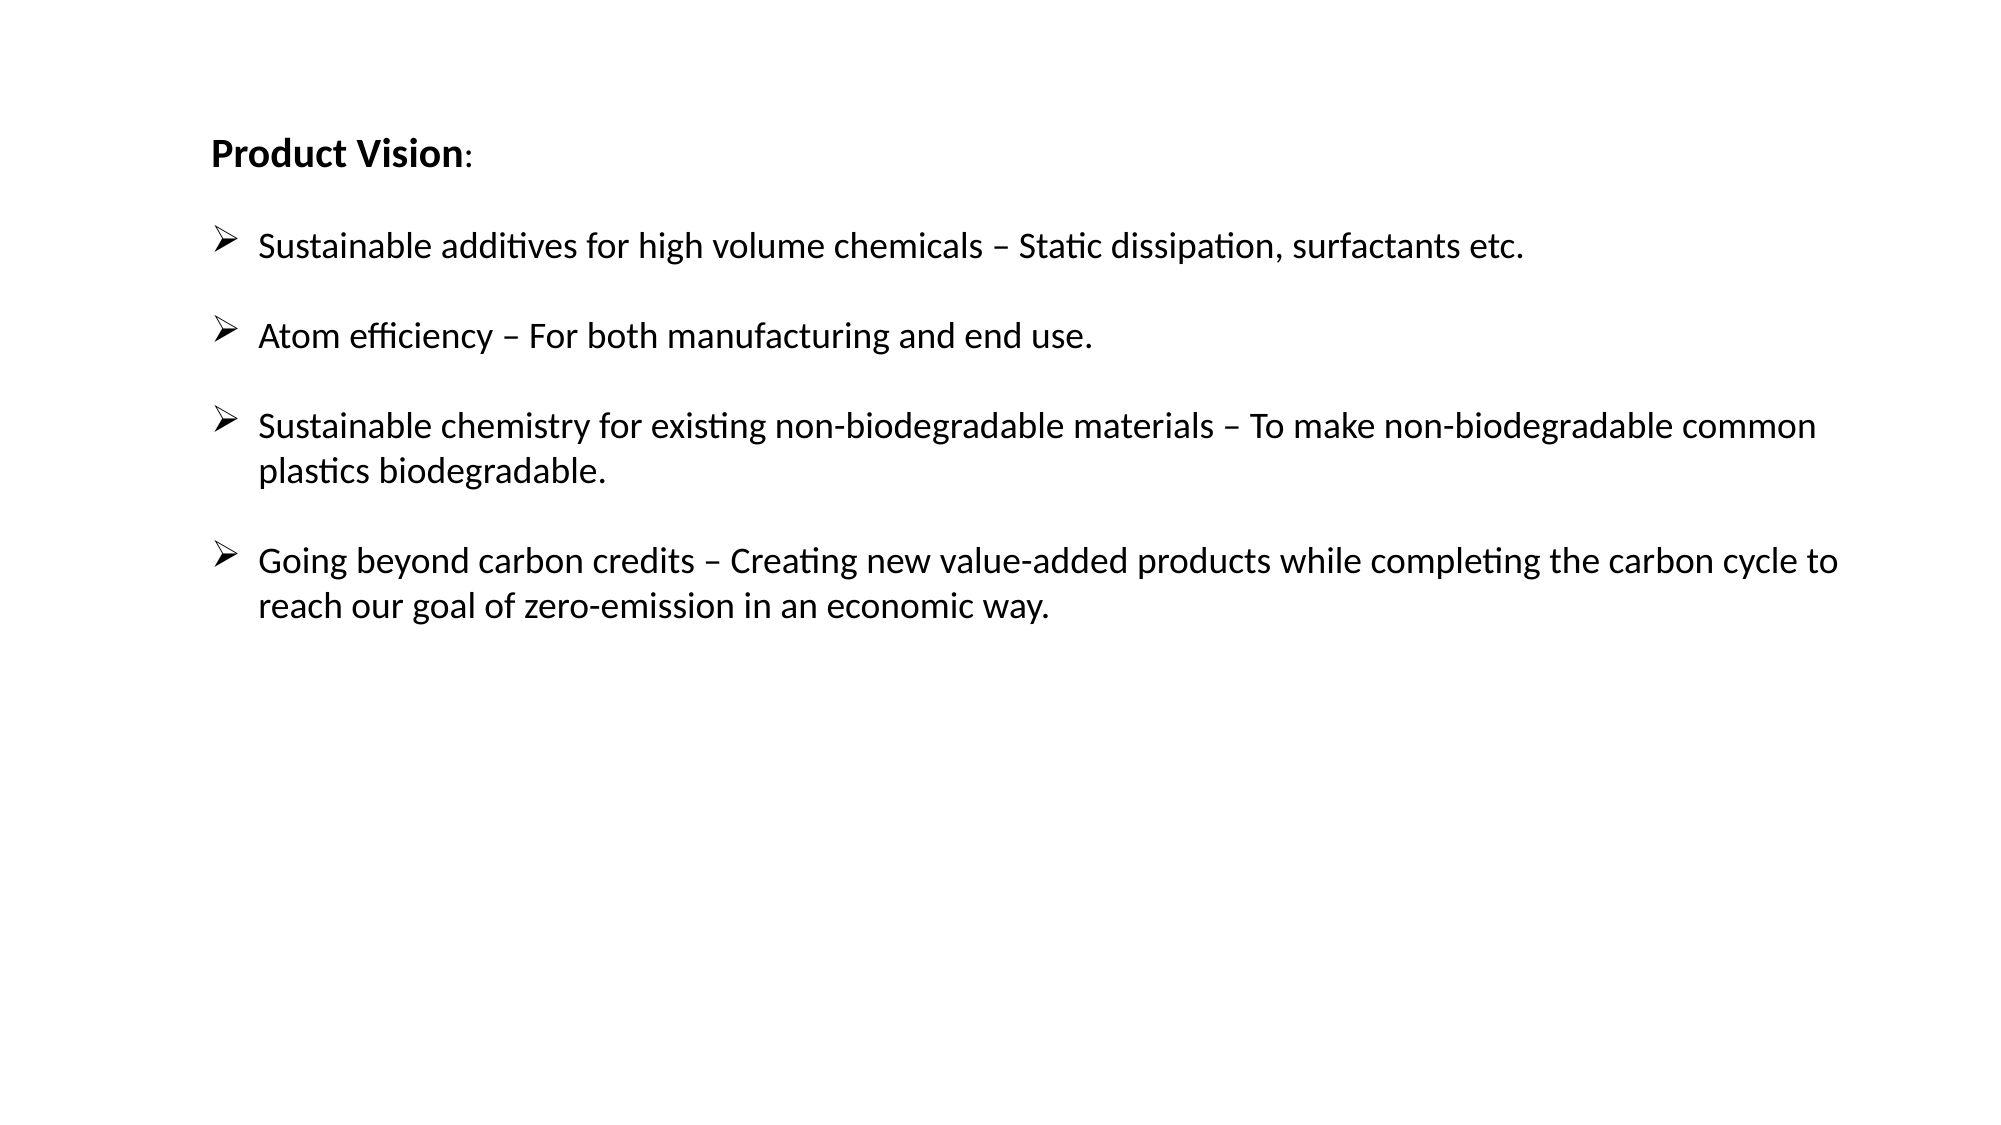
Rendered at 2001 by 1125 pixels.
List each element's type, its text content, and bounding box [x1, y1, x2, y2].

text_box Product Vision: Sustainable additives for high volume chemicals – Static dissipation, surfactants etc. Atom efficiency – For both manufacturing and end use. Sustainable chemistry for existing non-biodegradable materials – To make non-biodegradable common plastics biodegradable. Going beyond carbon credits – Creating new value-added products while completing the carbon cycle to reach our goal of zero-emission in an economic way. [196, 118, 1920, 634]
